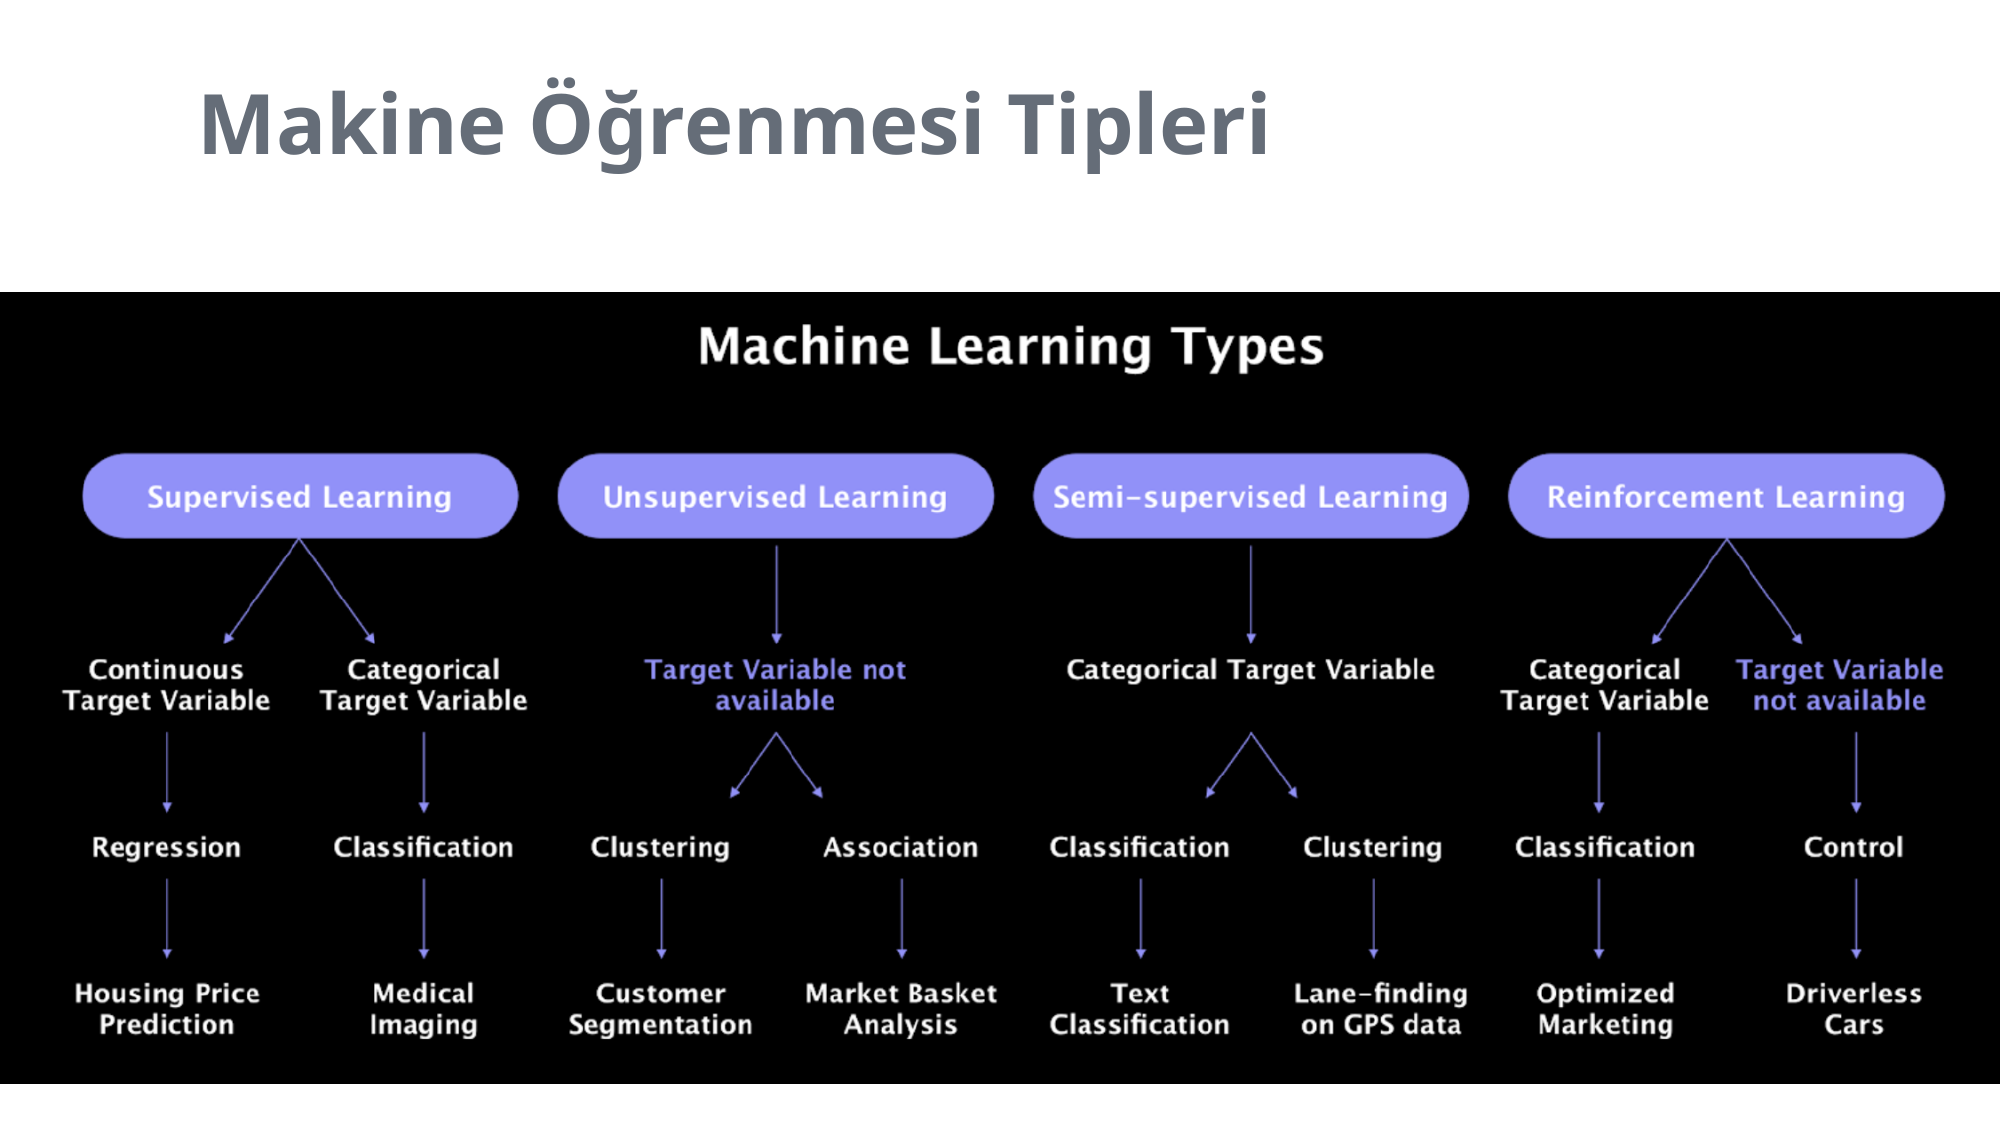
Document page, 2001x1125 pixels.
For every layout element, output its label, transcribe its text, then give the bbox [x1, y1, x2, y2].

list Makine Öğrenmesi Tipleri [182, 74, 1694, 155]
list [0, 292, 2000, 1084]
